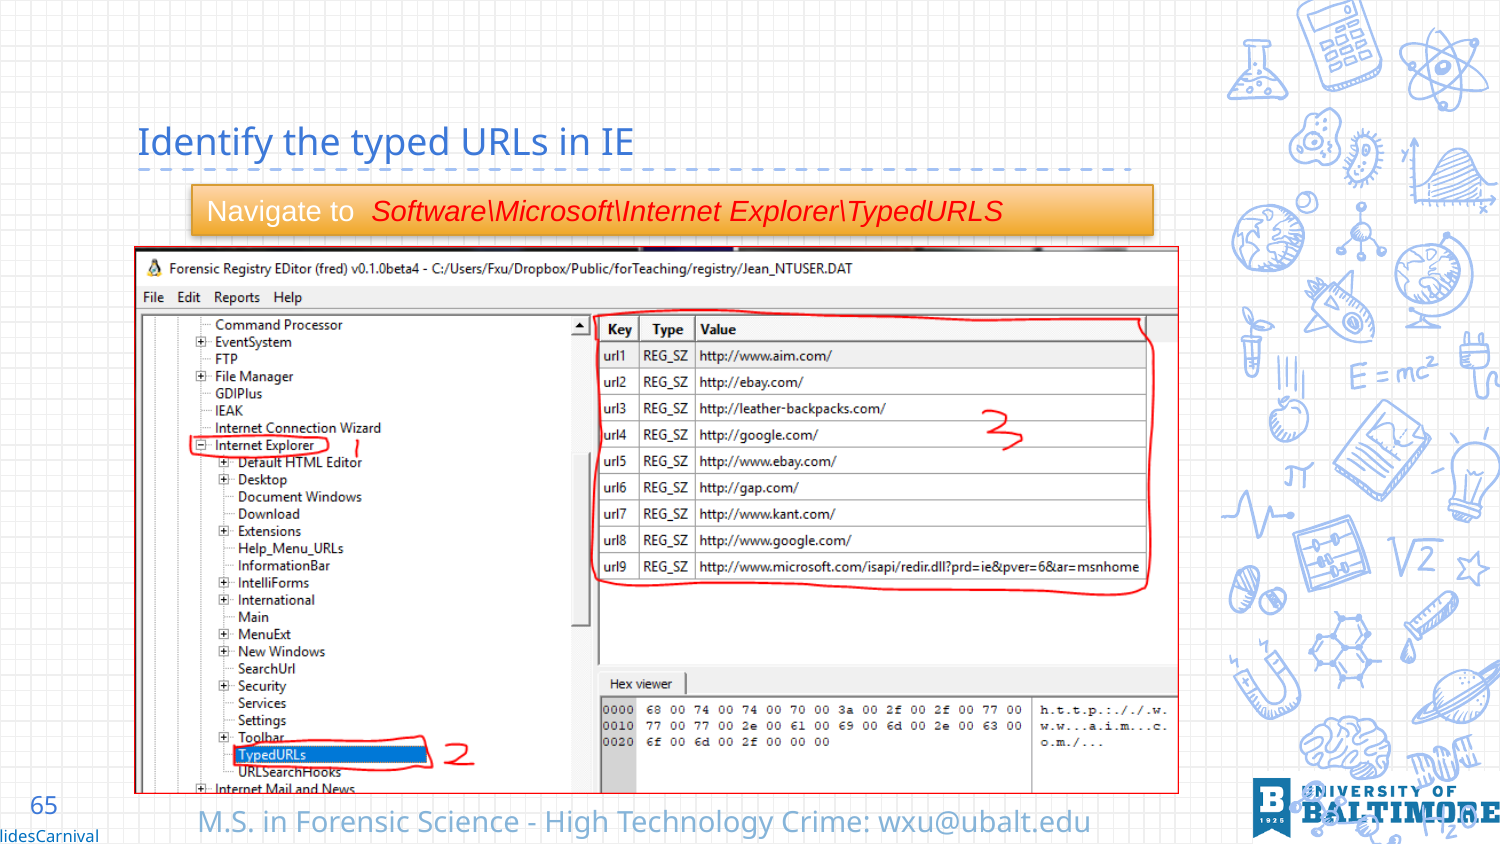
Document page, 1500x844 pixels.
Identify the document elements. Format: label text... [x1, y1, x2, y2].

text_box Navigate to Software\Microsoft\Internet Explorer\TypedURLS [191, 184, 1154, 236]
picture [1365, 817, 1376, 833]
picture [1327, 813, 1336, 822]
picture [133, 246, 1179, 794]
picture [1253, 771, 1500, 844]
title Identify the typed URLs in IE [122, 36, 1130, 178]
slide_number 65 [14, 774, 105, 840]
picture [1316, 786, 1321, 797]
